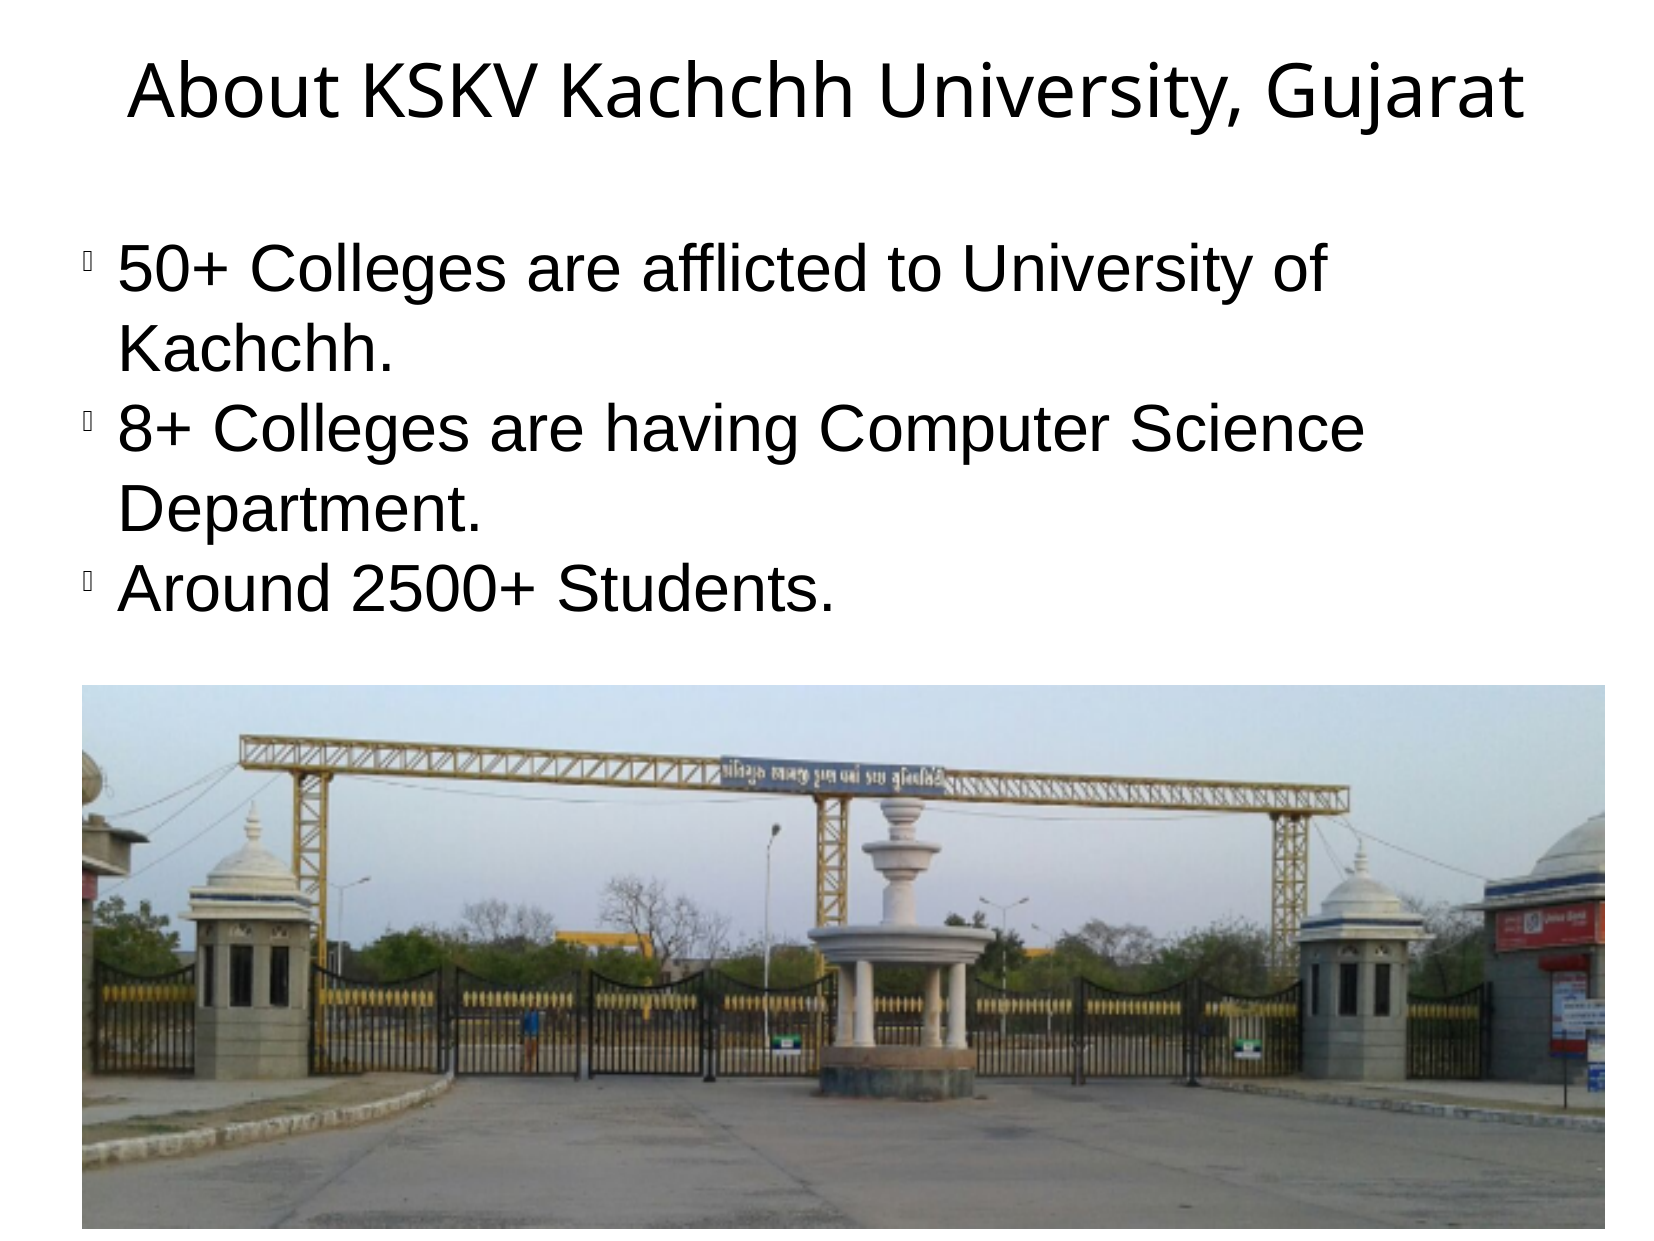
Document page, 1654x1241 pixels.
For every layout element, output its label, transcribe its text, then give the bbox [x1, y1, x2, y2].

picture [82, 685, 1606, 1229]
text_box 50+ Colleges are afflicted to University of Kachchh. 8+ Colleges are having Computer Science Department. Around 2500+ Students. [82, 179, 1571, 685]
text_box About KSKV Kachchh University, Gujarat [82, 0, 1571, 179]
